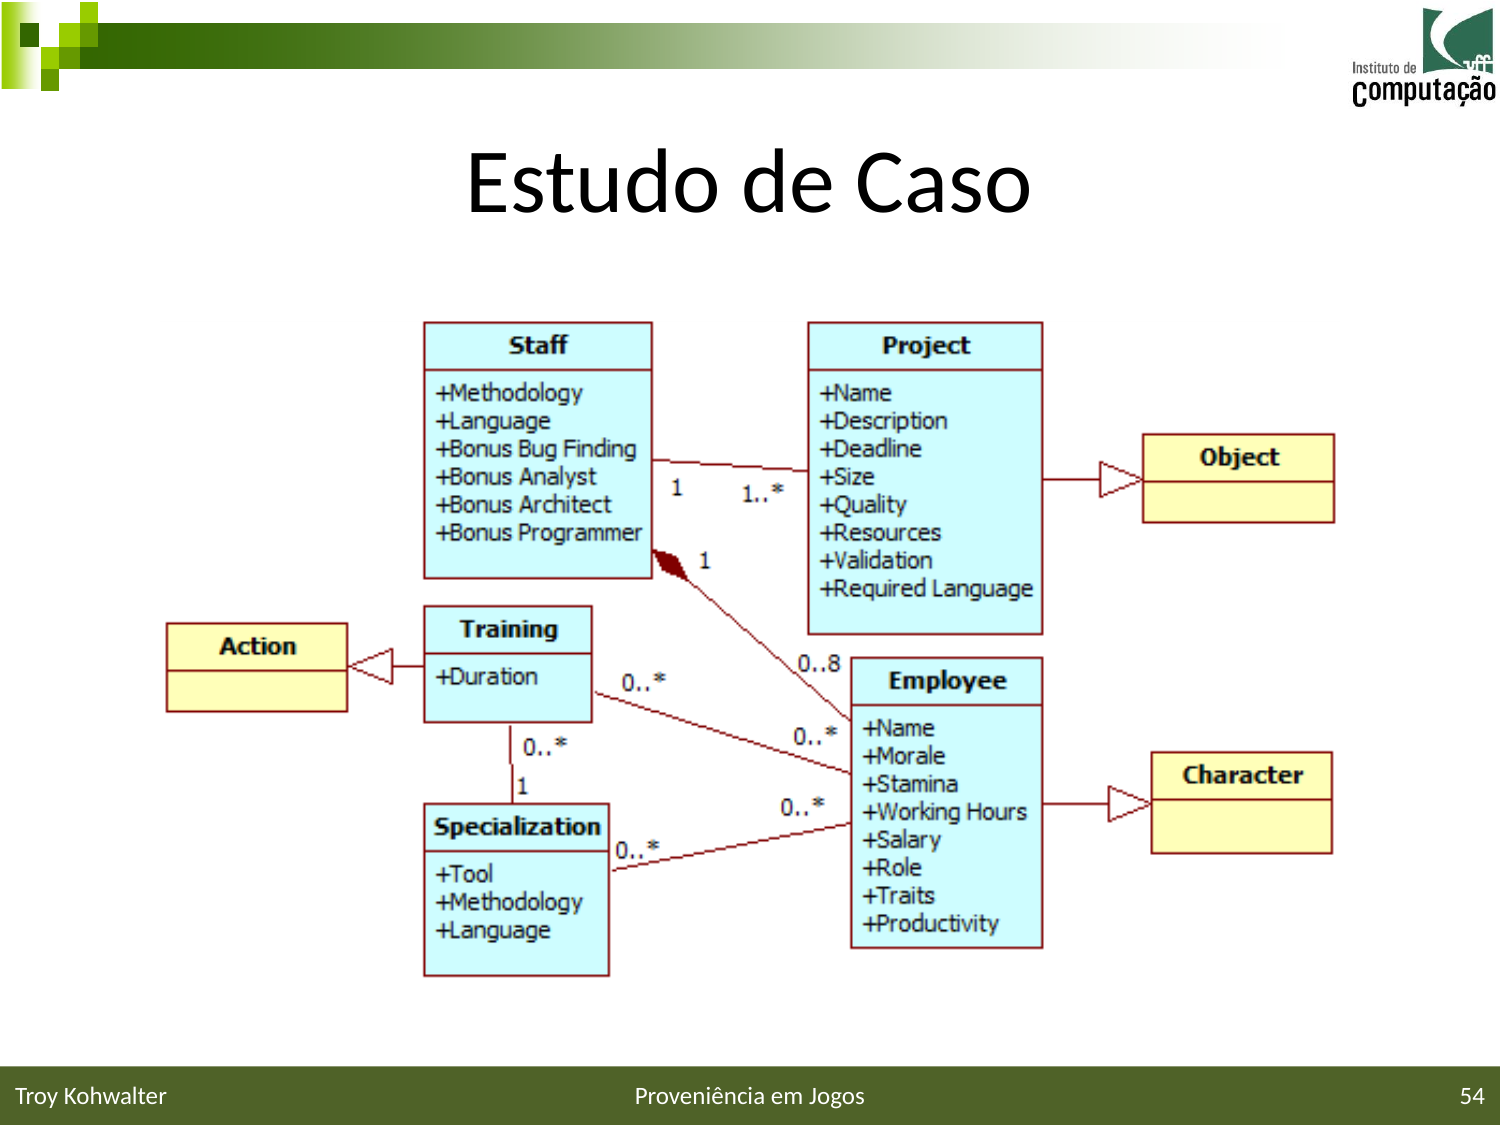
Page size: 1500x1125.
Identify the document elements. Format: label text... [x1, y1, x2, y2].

picture [159, 320, 1340, 986]
footer Proveniência em Jogos [512, 1065, 988, 1125]
slide_number 54 [1149, 1065, 1500, 1125]
title Estudo de Caso [75, 82, 1425, 270]
slide_number Troy Kohwalter [0, 1065, 350, 1125]
